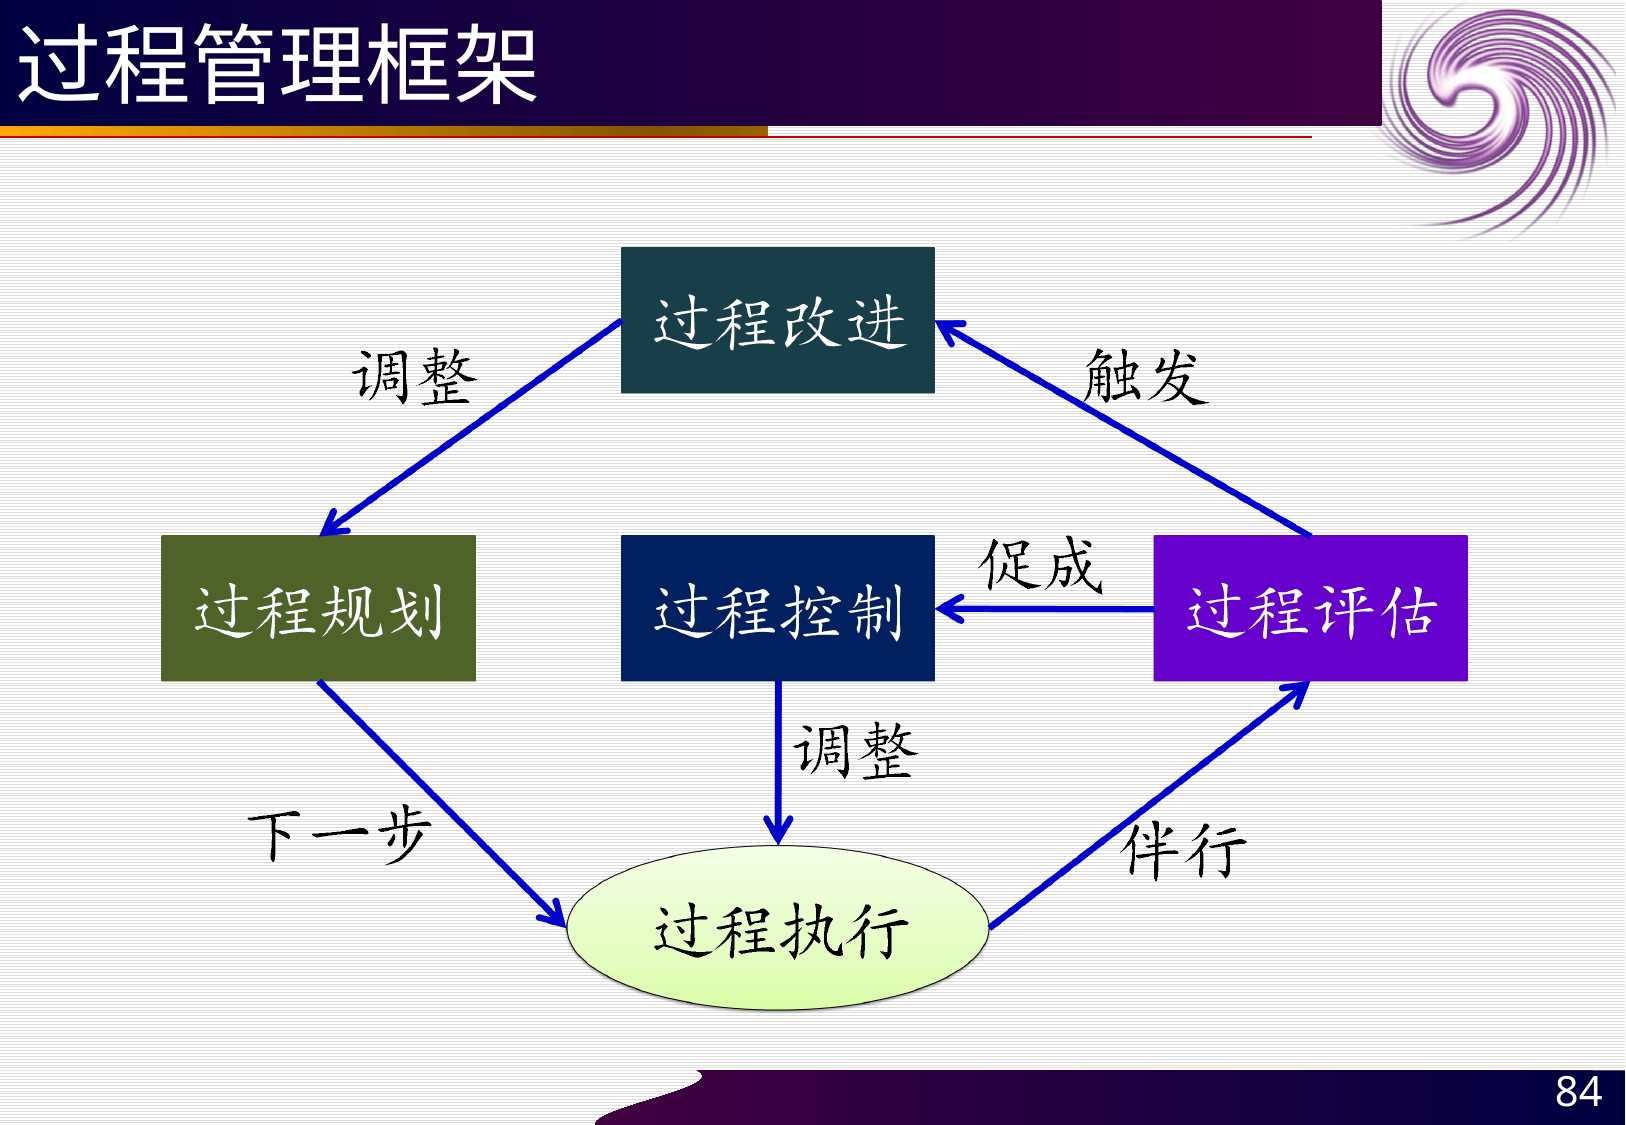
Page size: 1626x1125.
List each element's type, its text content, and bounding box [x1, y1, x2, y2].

picture [148, 245, 1481, 1017]
picture [1362, 0, 1616, 244]
title 过程管理框架 [0, 0, 1382, 126]
slide_number 84 [1474, 1069, 1619, 1125]
